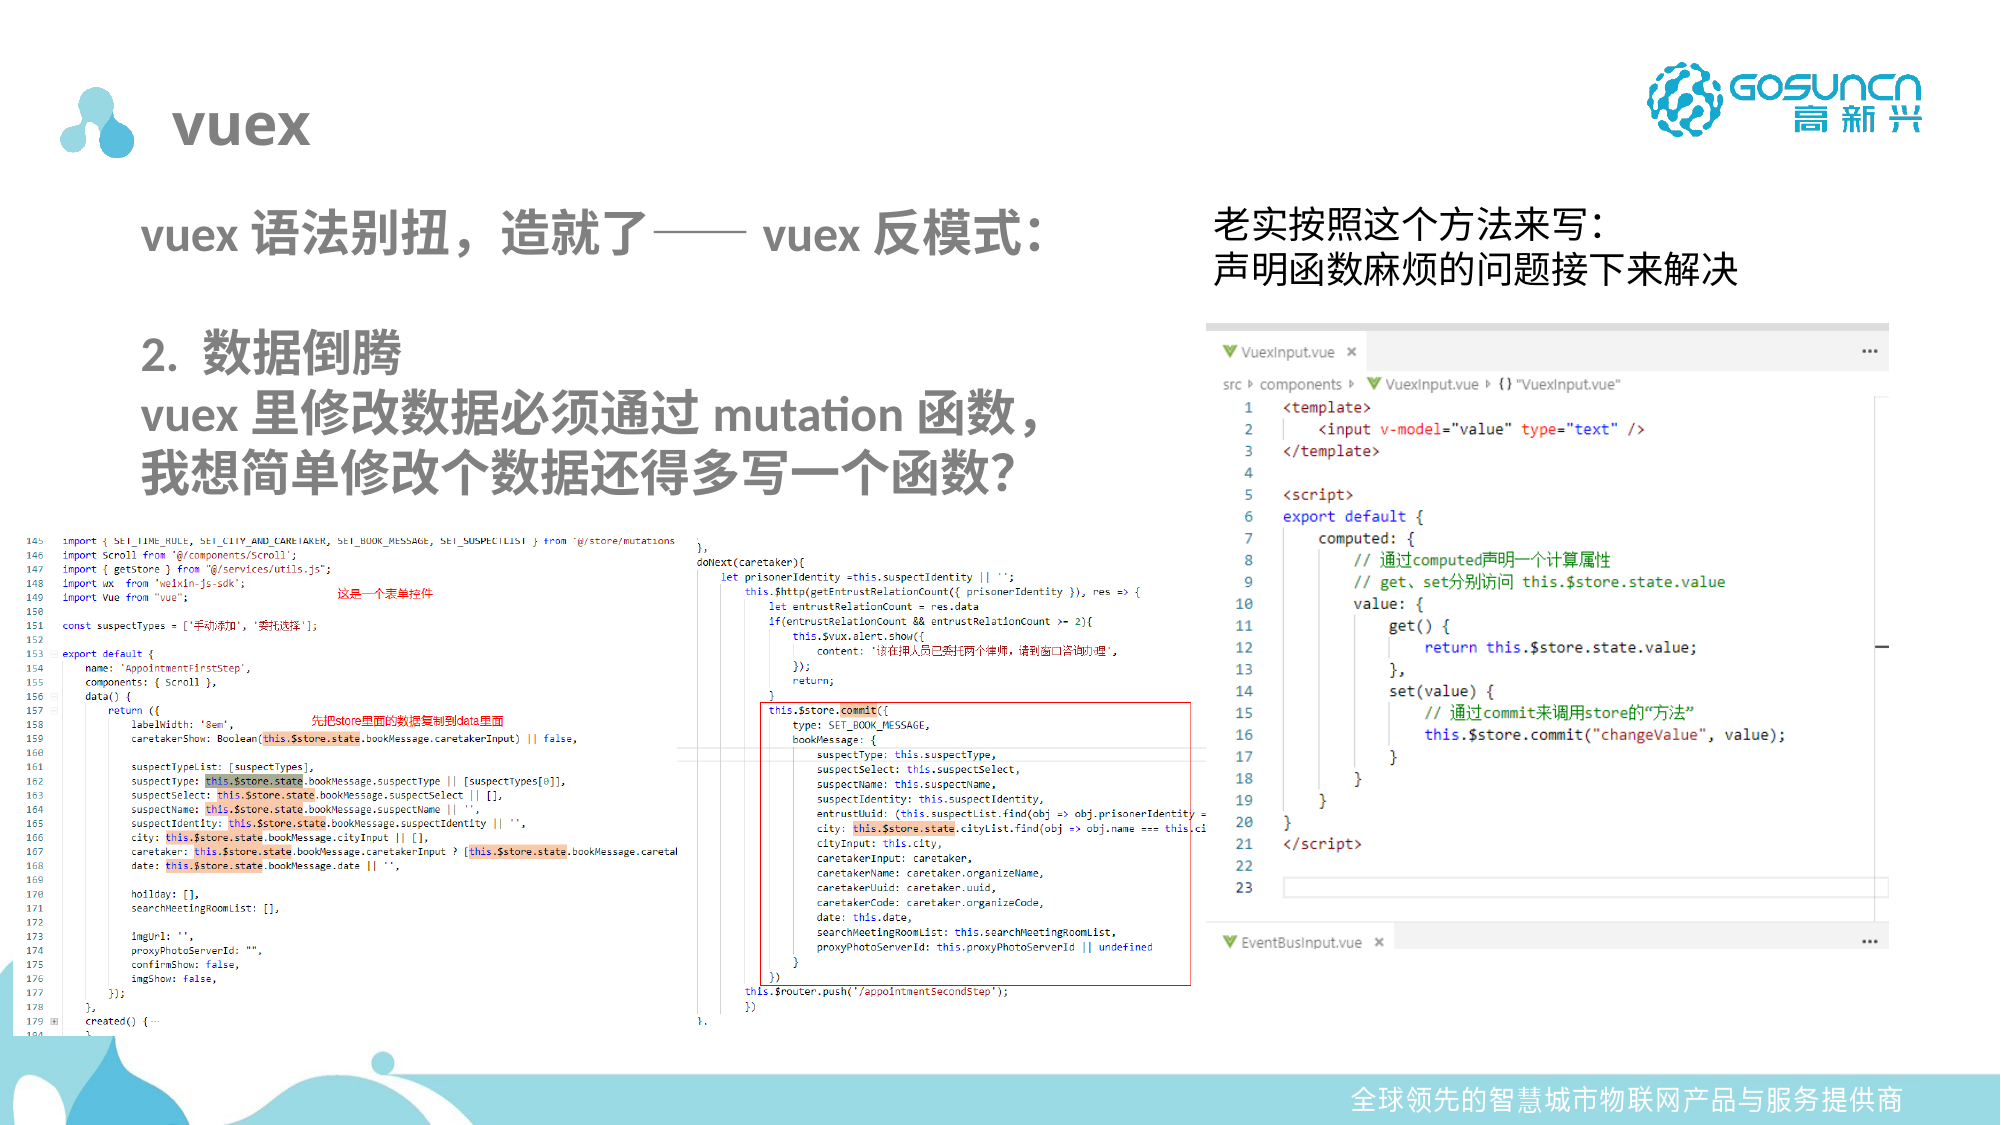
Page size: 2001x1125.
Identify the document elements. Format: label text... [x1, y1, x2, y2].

picture [60, 87, 134, 158]
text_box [1205, 193, 1890, 949]
text_box vuex语法别扭，造就了——vuex反模式： 2. 数据倒腾 vuex里修改数据必须通过mutation函数， 我想简单修改个数据还得多写一个函数？ [133, 193, 1139, 509]
picture [0, 537, 2000, 1125]
text_box vuex [157, 79, 326, 165]
picture [1647, 62, 1922, 137]
